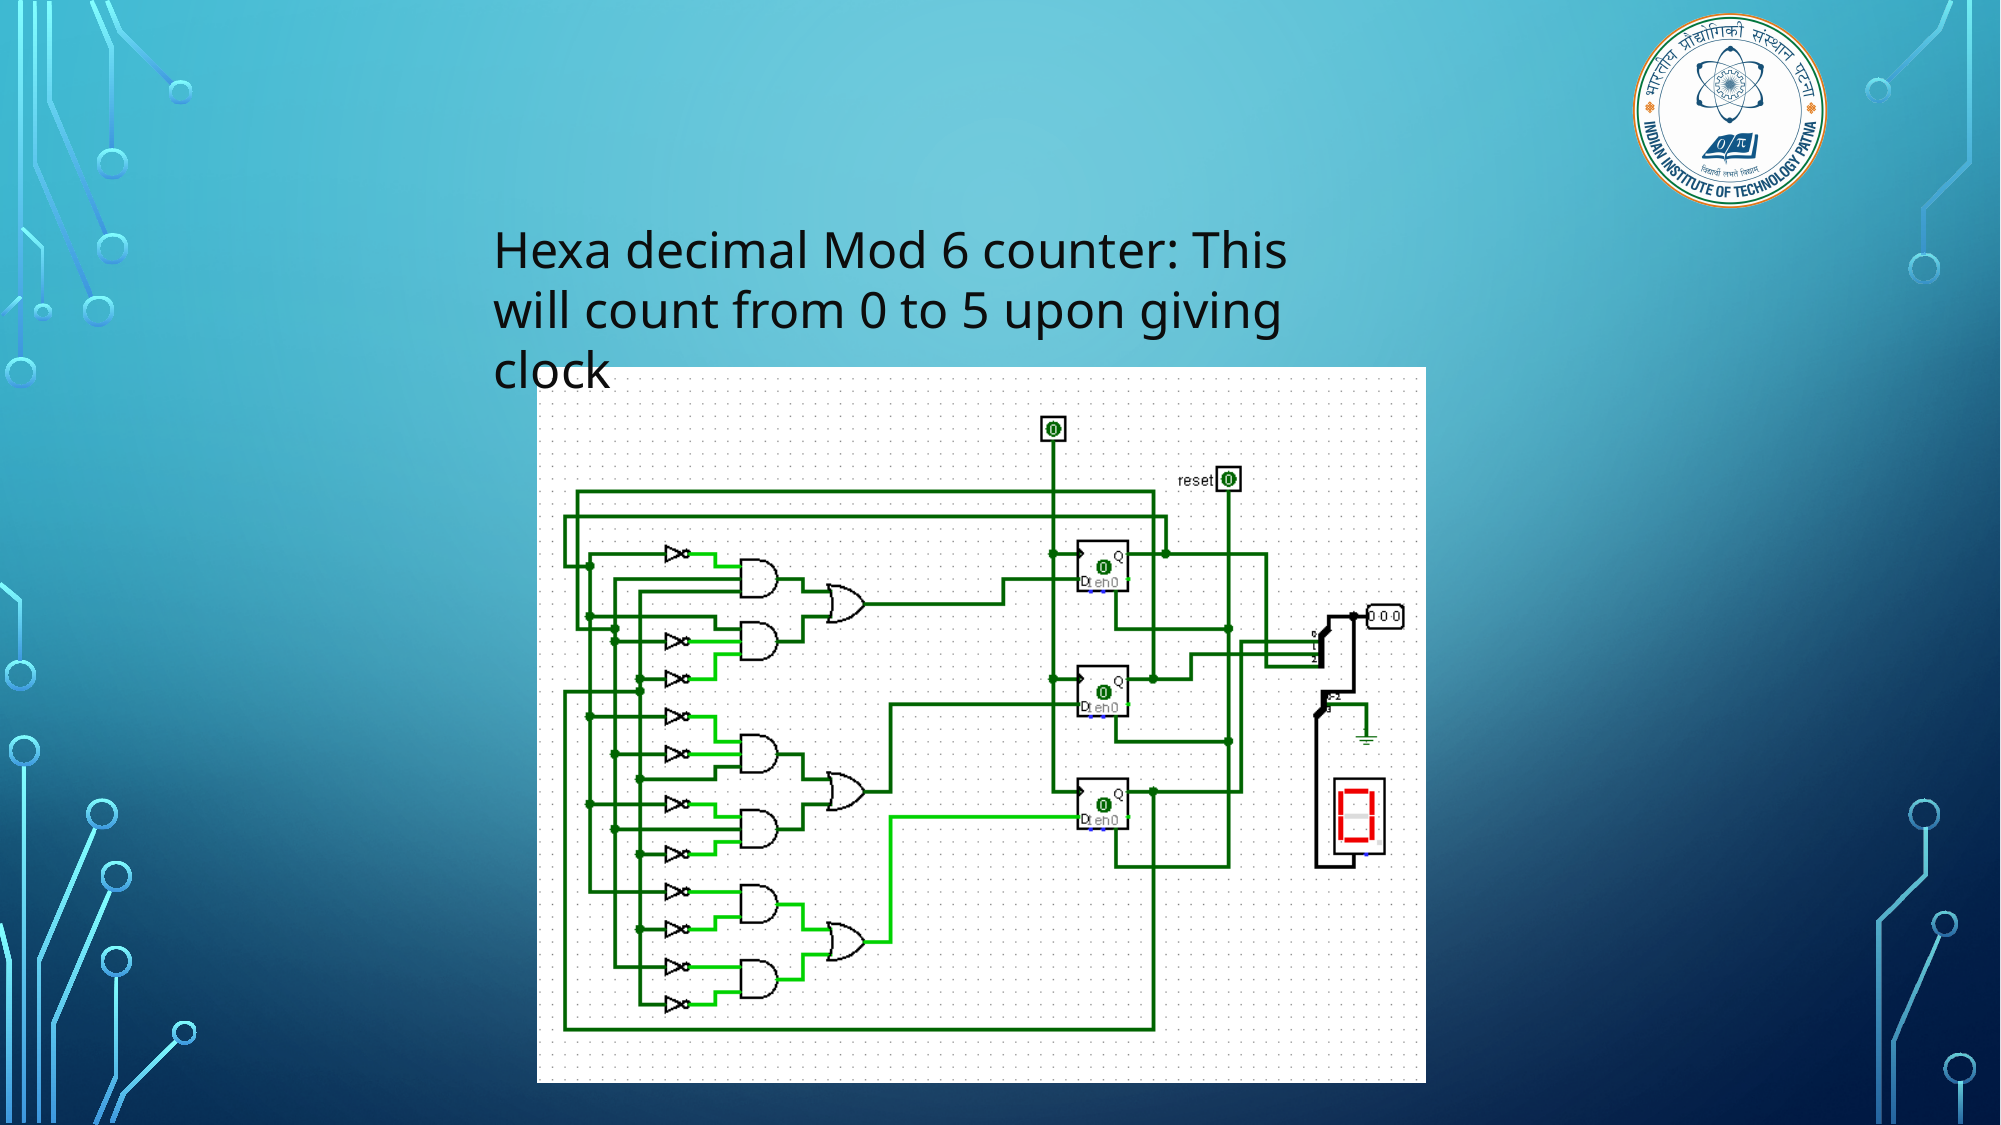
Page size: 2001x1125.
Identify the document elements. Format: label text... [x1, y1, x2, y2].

picture [537, 366, 1426, 1083]
text_box Hexa decimal Mod 6 counter: This will count from 0 to 5 upon giving clock [478, 211, 1350, 406]
picture [1617, 0, 1849, 226]
